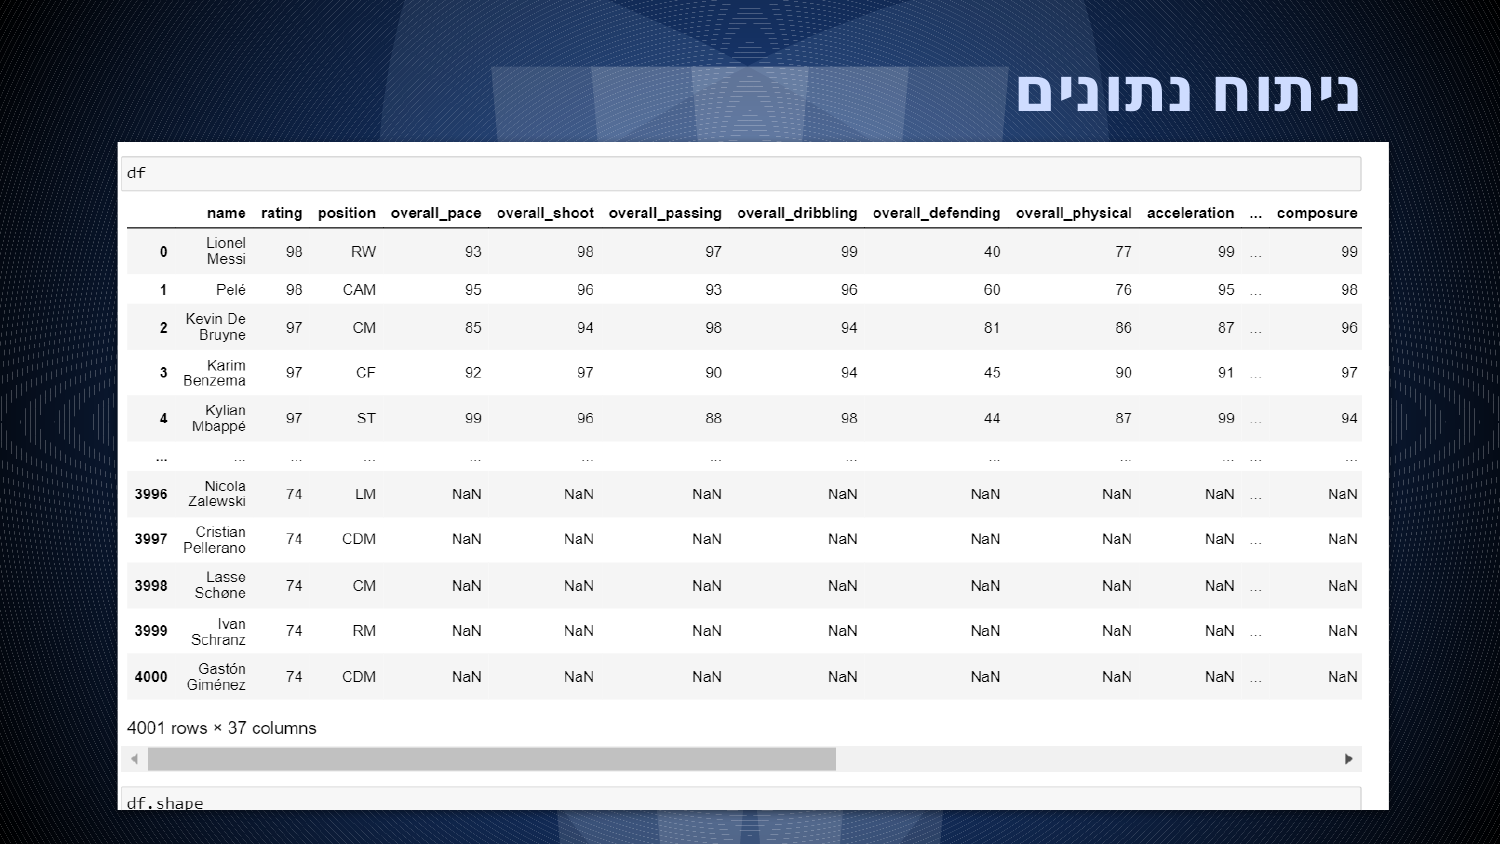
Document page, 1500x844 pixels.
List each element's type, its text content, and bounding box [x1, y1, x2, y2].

title ניתוח נתונים [757, 5, 1500, 169]
picture [117, 142, 1390, 810]
